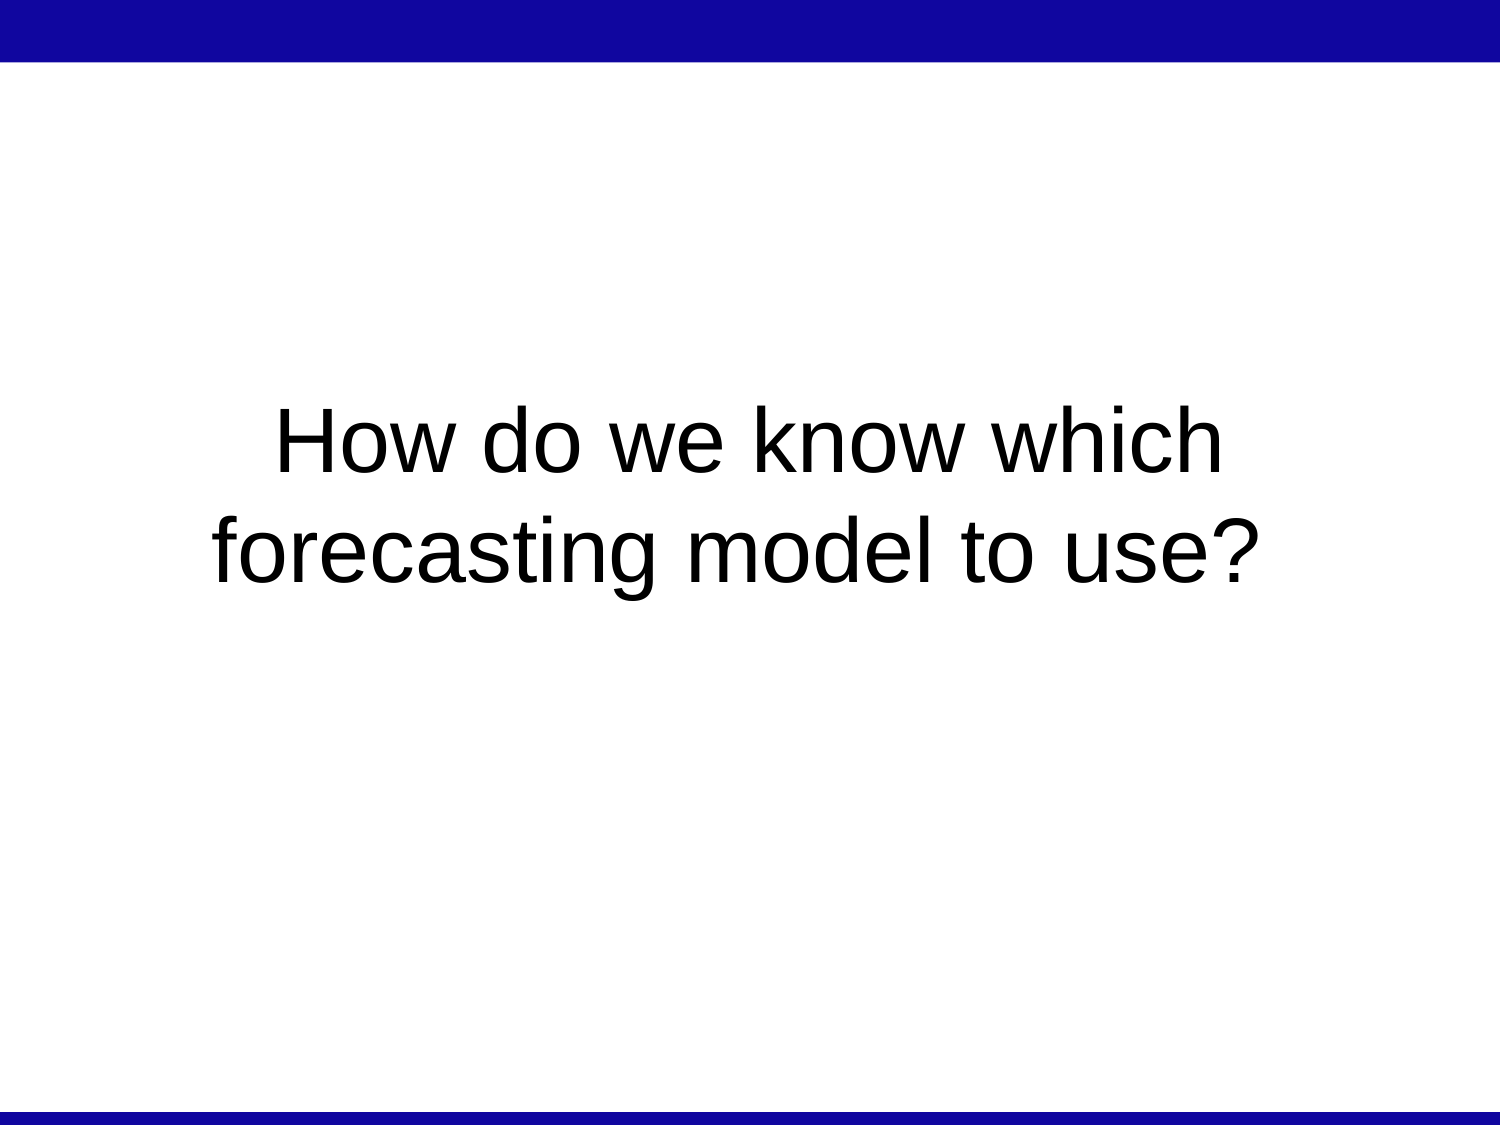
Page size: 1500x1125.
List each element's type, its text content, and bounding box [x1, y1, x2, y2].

title How do we know which forecasting model to use? [62, 324, 1438, 657]
